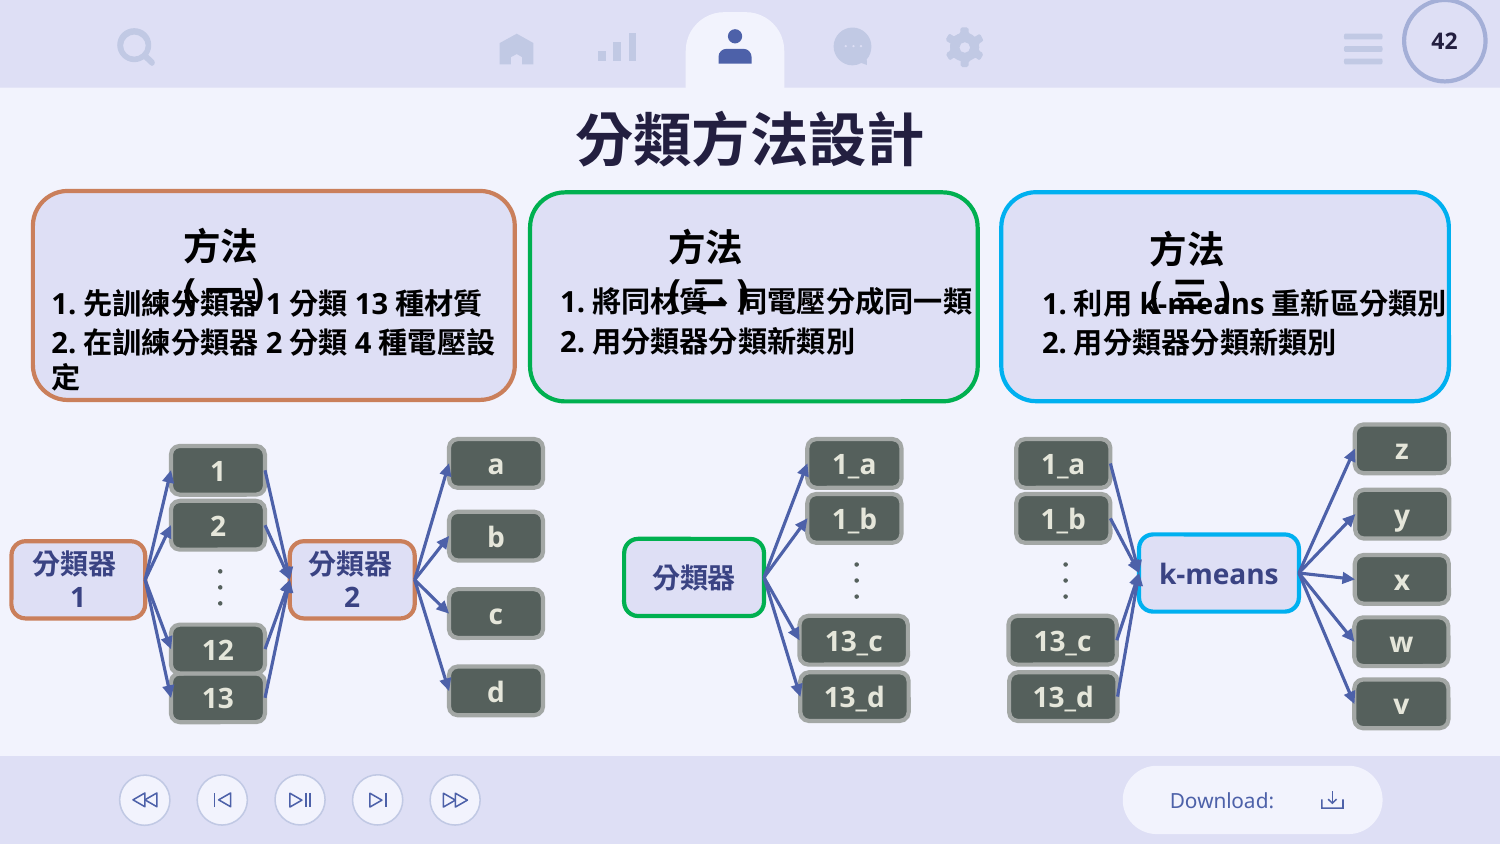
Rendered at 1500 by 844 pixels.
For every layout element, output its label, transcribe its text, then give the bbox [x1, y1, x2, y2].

text_box [527, 190, 980, 404]
text_box [999, 190, 1451, 404]
text_box 方法(三) [1135, 218, 1329, 313]
text_box y [1360, 487, 1452, 541]
text_box 2 [176, 498, 259, 552]
text_box 1_b [1014, 491, 1105, 545]
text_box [1110, 518, 1140, 574]
text_box v [1352, 677, 1451, 731]
text_box 1_b [812, 491, 904, 545]
title 分類方法設計 [118, 87, 1382, 182]
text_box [763, 577, 801, 697]
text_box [1117, 572, 1140, 697]
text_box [1110, 463, 1140, 518]
text_box 1.先訓練分類器1分類13種材質 2.在訓練分類器2分類4種電壓設定 [36, 277, 512, 372]
text_box [1061, 576, 1070, 585]
text_box a [446, 436, 546, 490]
text_box [216, 599, 225, 608]
text_box 13 [168, 675, 268, 725]
text_box [852, 560, 861, 569]
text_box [144, 524, 172, 578]
text_box z [1352, 422, 1452, 476]
text_box c [454, 587, 546, 641]
text_box [852, 592, 861, 601]
text_box 1.將同材質、同電壓分成同一類 2.用分類器分類新類別 [545, 276, 993, 370]
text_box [414, 463, 450, 535]
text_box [763, 463, 808, 517]
text_box 1_a [805, 436, 904, 490]
text_box 分類器1 [9, 539, 138, 621]
text_box d [446, 664, 546, 718]
text_box [852, 576, 861, 585]
text_box 方法(一) [168, 215, 362, 310]
text_box 13_d [1007, 670, 1120, 724]
text_box 分類器 [621, 536, 757, 619]
text_box 方法(二) [653, 216, 847, 311]
text_box x [1361, 552, 1452, 606]
text_box w [1360, 615, 1451, 669]
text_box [144, 579, 172, 699]
text_box 42 [1402, 0, 1488, 84]
text_box [1061, 592, 1070, 601]
text_box 分類器2 [296, 539, 409, 621]
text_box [414, 535, 450, 578]
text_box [763, 518, 808, 578]
text_box 12 [176, 622, 259, 676]
text_box [216, 567, 225, 576]
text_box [264, 579, 291, 699]
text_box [1298, 513, 1356, 571]
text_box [264, 470, 291, 524]
text_box 13_c [1006, 613, 1112, 667]
text_box 1_a [1014, 436, 1113, 490]
text_box [30, 188, 517, 403]
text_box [264, 524, 291, 578]
text_box 13_d [798, 670, 911, 724]
text_box 1.利用k-means重新區分類別 2.用分類器分類新類別 [1027, 277, 1500, 372]
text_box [1298, 572, 1355, 705]
text_box 1 [168, 443, 268, 497]
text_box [1298, 448, 1356, 513]
text_box b [454, 509, 546, 563]
text_box k-means [1144, 532, 1292, 614]
text_box [1061, 560, 1070, 569]
text_box 13_c [805, 613, 911, 667]
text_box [414, 579, 450, 692]
text_box [216, 583, 225, 592]
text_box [144, 470, 172, 524]
